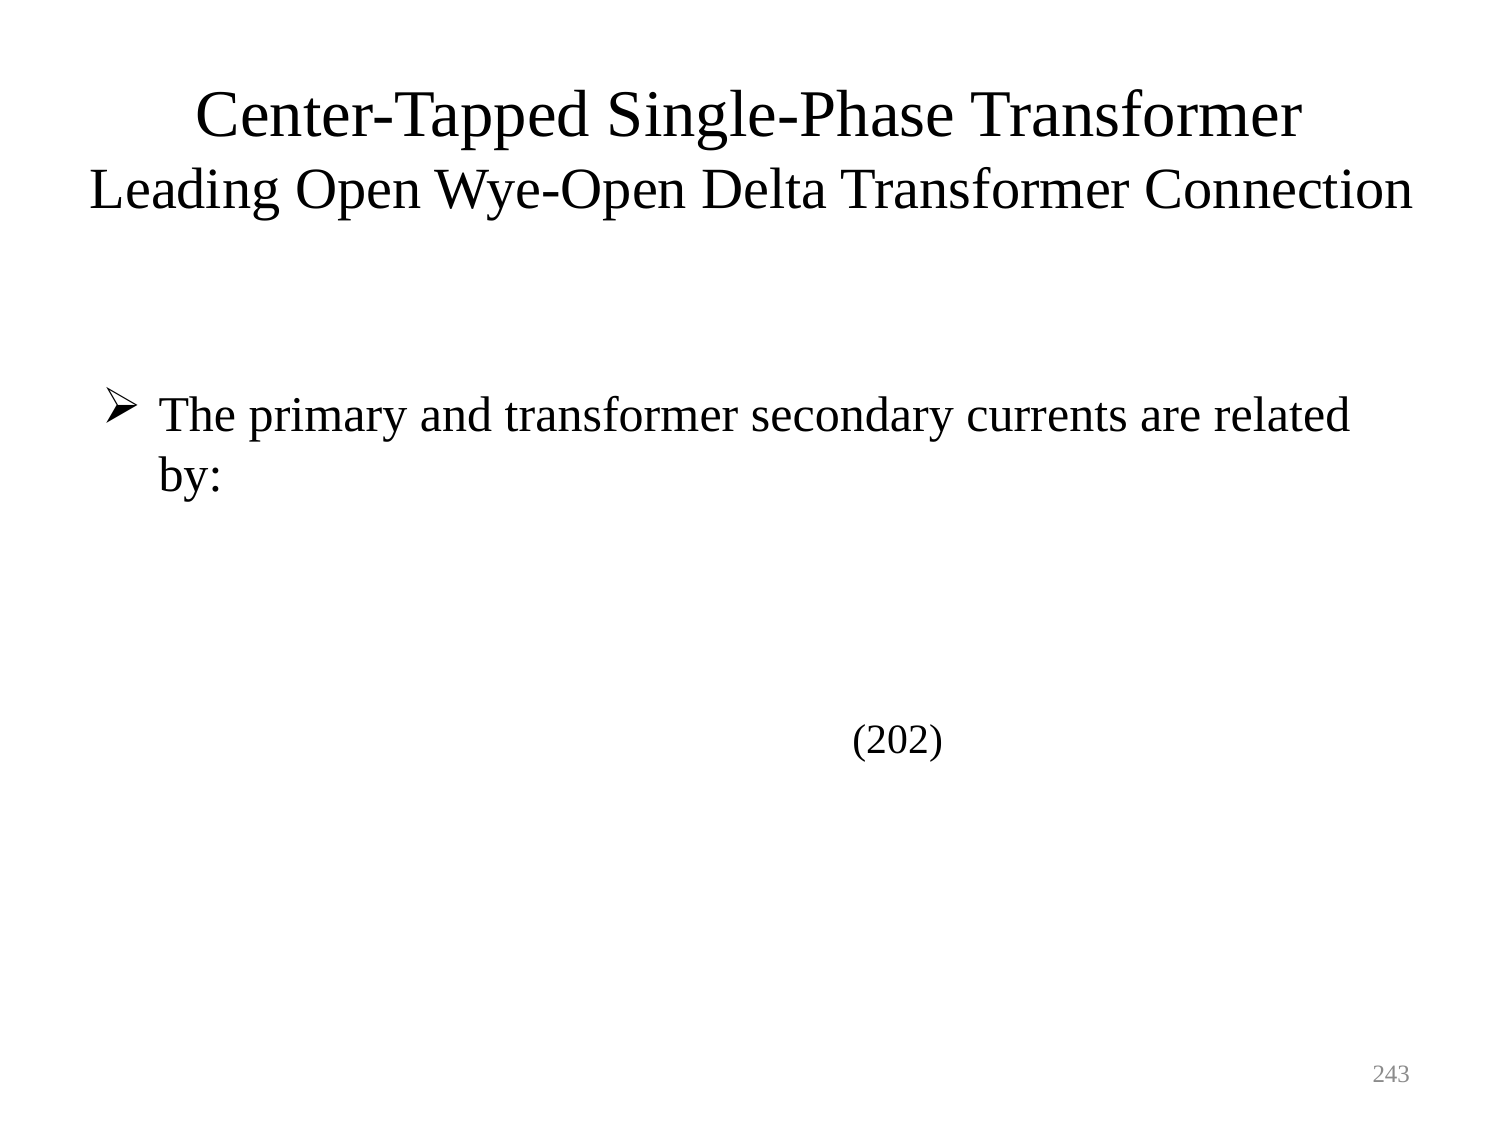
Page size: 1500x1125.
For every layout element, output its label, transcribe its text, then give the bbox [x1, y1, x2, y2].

text_box Center-Tapped Single-Phase Transformer Leading Open Wye-Open Delta Transformer Connection [0, 62, 1500, 228]
slide_number 243 [1074, 1042, 1425, 1103]
